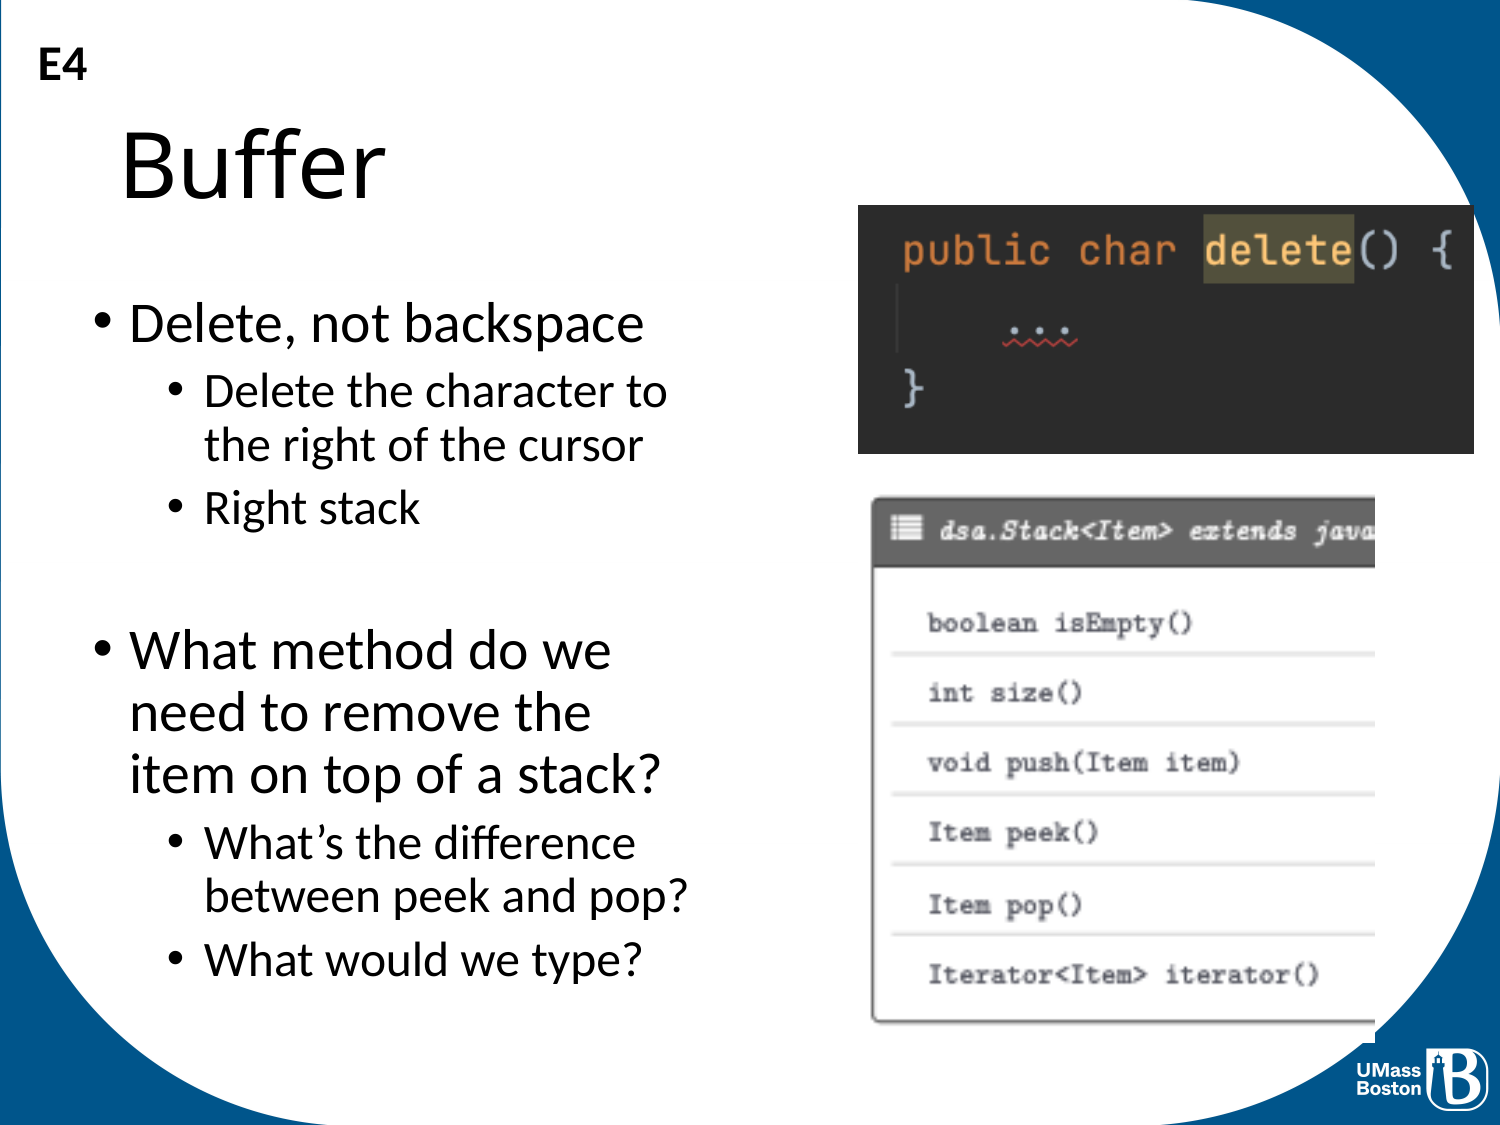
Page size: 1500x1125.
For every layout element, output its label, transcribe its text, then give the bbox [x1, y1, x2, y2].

text_box E4 [22, 22, 160, 98]
title Buffer [103, 59, 1397, 278]
picture [0, 0, 1500, 1125]
list Delete, not backspace Delete the character to the right of the cursor Right stack What method do we need to remove the item on top of a stack? What’s the difference between peek and pop? What would we type? [77, 285, 713, 999]
